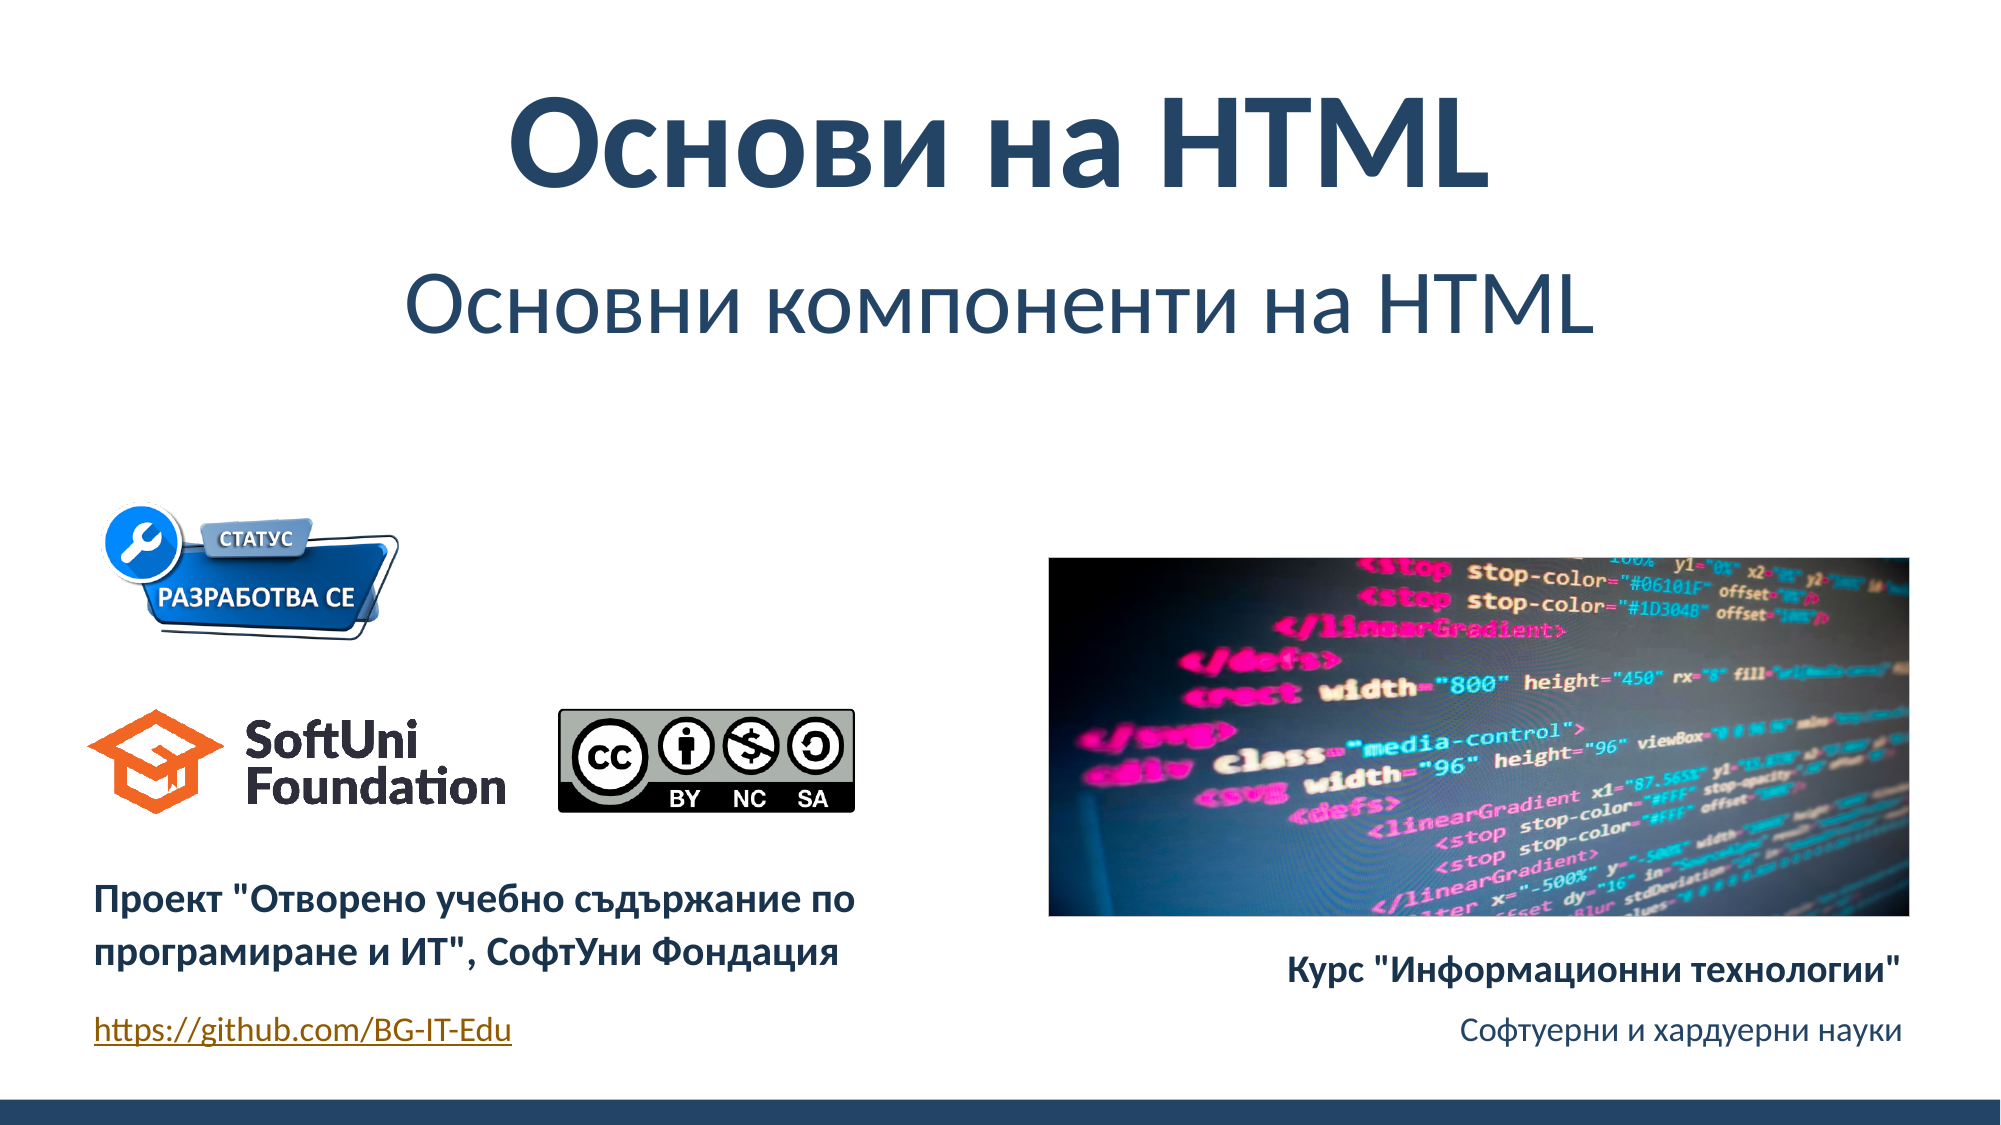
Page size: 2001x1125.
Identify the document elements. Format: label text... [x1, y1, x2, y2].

title Основи на HTML [91, 52, 1910, 213]
picture [87, 709, 505, 814]
list Проект "Отворено учебно съдържание по програмиране и ИТ", СофтУни Фондация [87, 861, 868, 981]
picture [1047, 557, 1910, 918]
picture [99, 500, 399, 641]
list Курс "Информационни технологии" [1048, 934, 1910, 997]
subtitle Основни компоненти на HTML [91, 230, 1910, 390]
list https://github.com/BG-IT-Edu [87, 998, 868, 1055]
picture [558, 708, 855, 813]
list Софтуерни и хардуерни науки [1048, 998, 1910, 1055]
